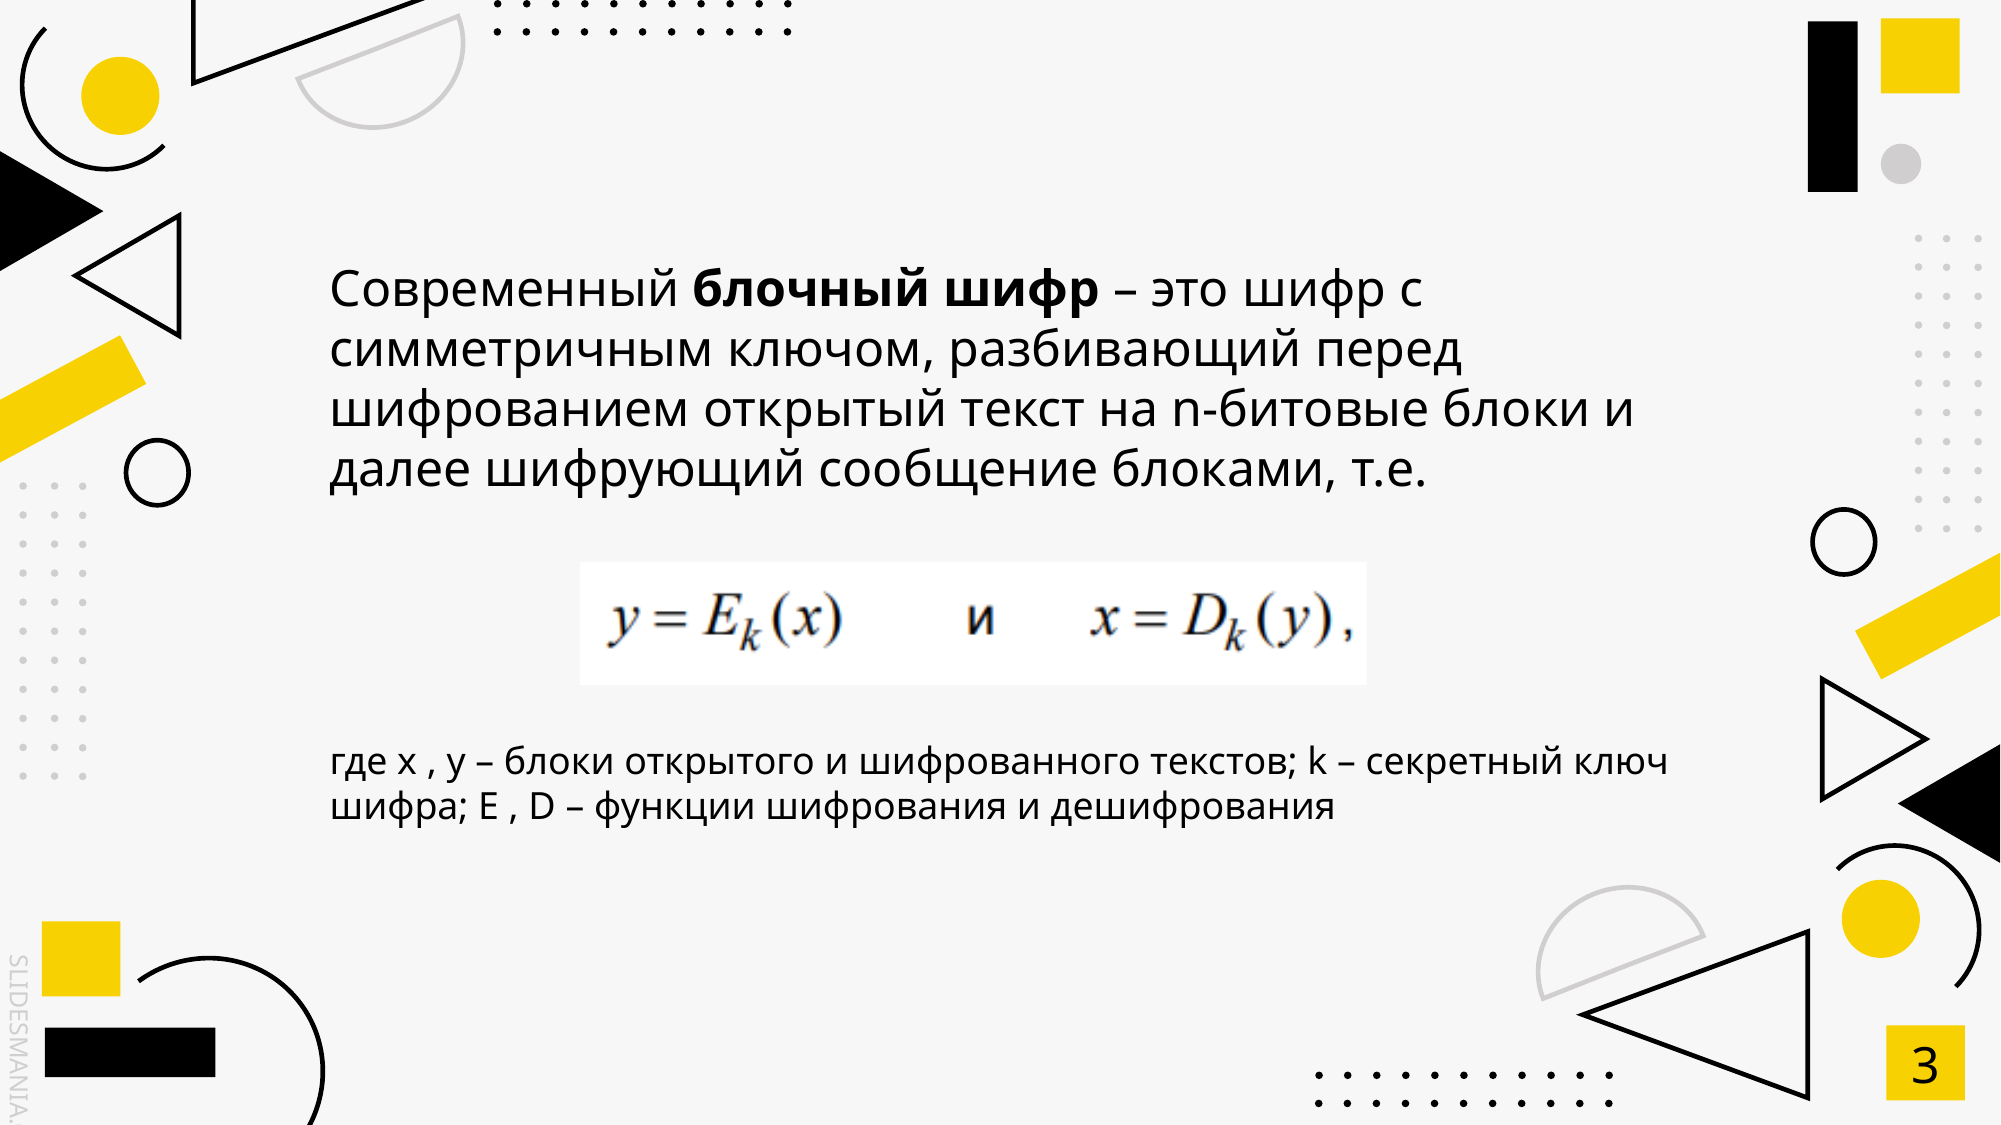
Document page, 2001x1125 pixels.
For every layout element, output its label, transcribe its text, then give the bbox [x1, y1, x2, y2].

text_box 3 [1885, 1025, 1966, 1101]
picture [579, 562, 1367, 685]
title Современный блочный шифр – это шифр с симметричным ключом, разбивающий перед шифрованием открытый текст на n-битовые блоки и далее шифрующий сообщение блоками, т.е. где x , y – блоки открытого и шифрованного текстов; k – секретный ключ шифра; E , D – функции шифрования и дешифрования [309, 94, 1703, 990]
